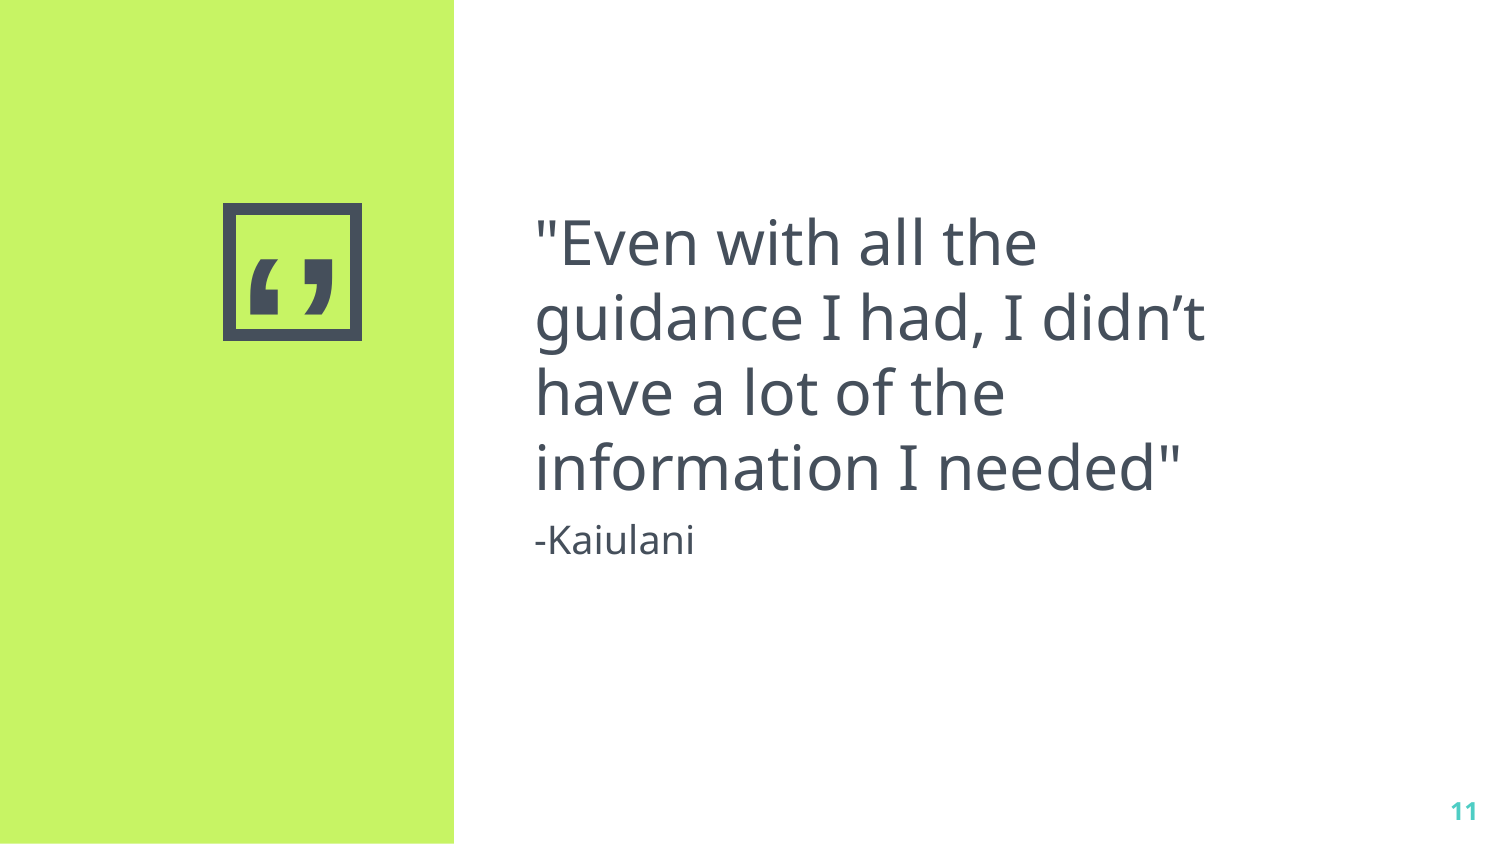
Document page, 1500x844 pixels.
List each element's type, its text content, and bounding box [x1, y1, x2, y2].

list "Even with all the guidance I had, I didn’t have a lot of the information I needed" -Kaiulani [519, 187, 1309, 722]
slide_number ‹#› [1403, 780, 1494, 832]
